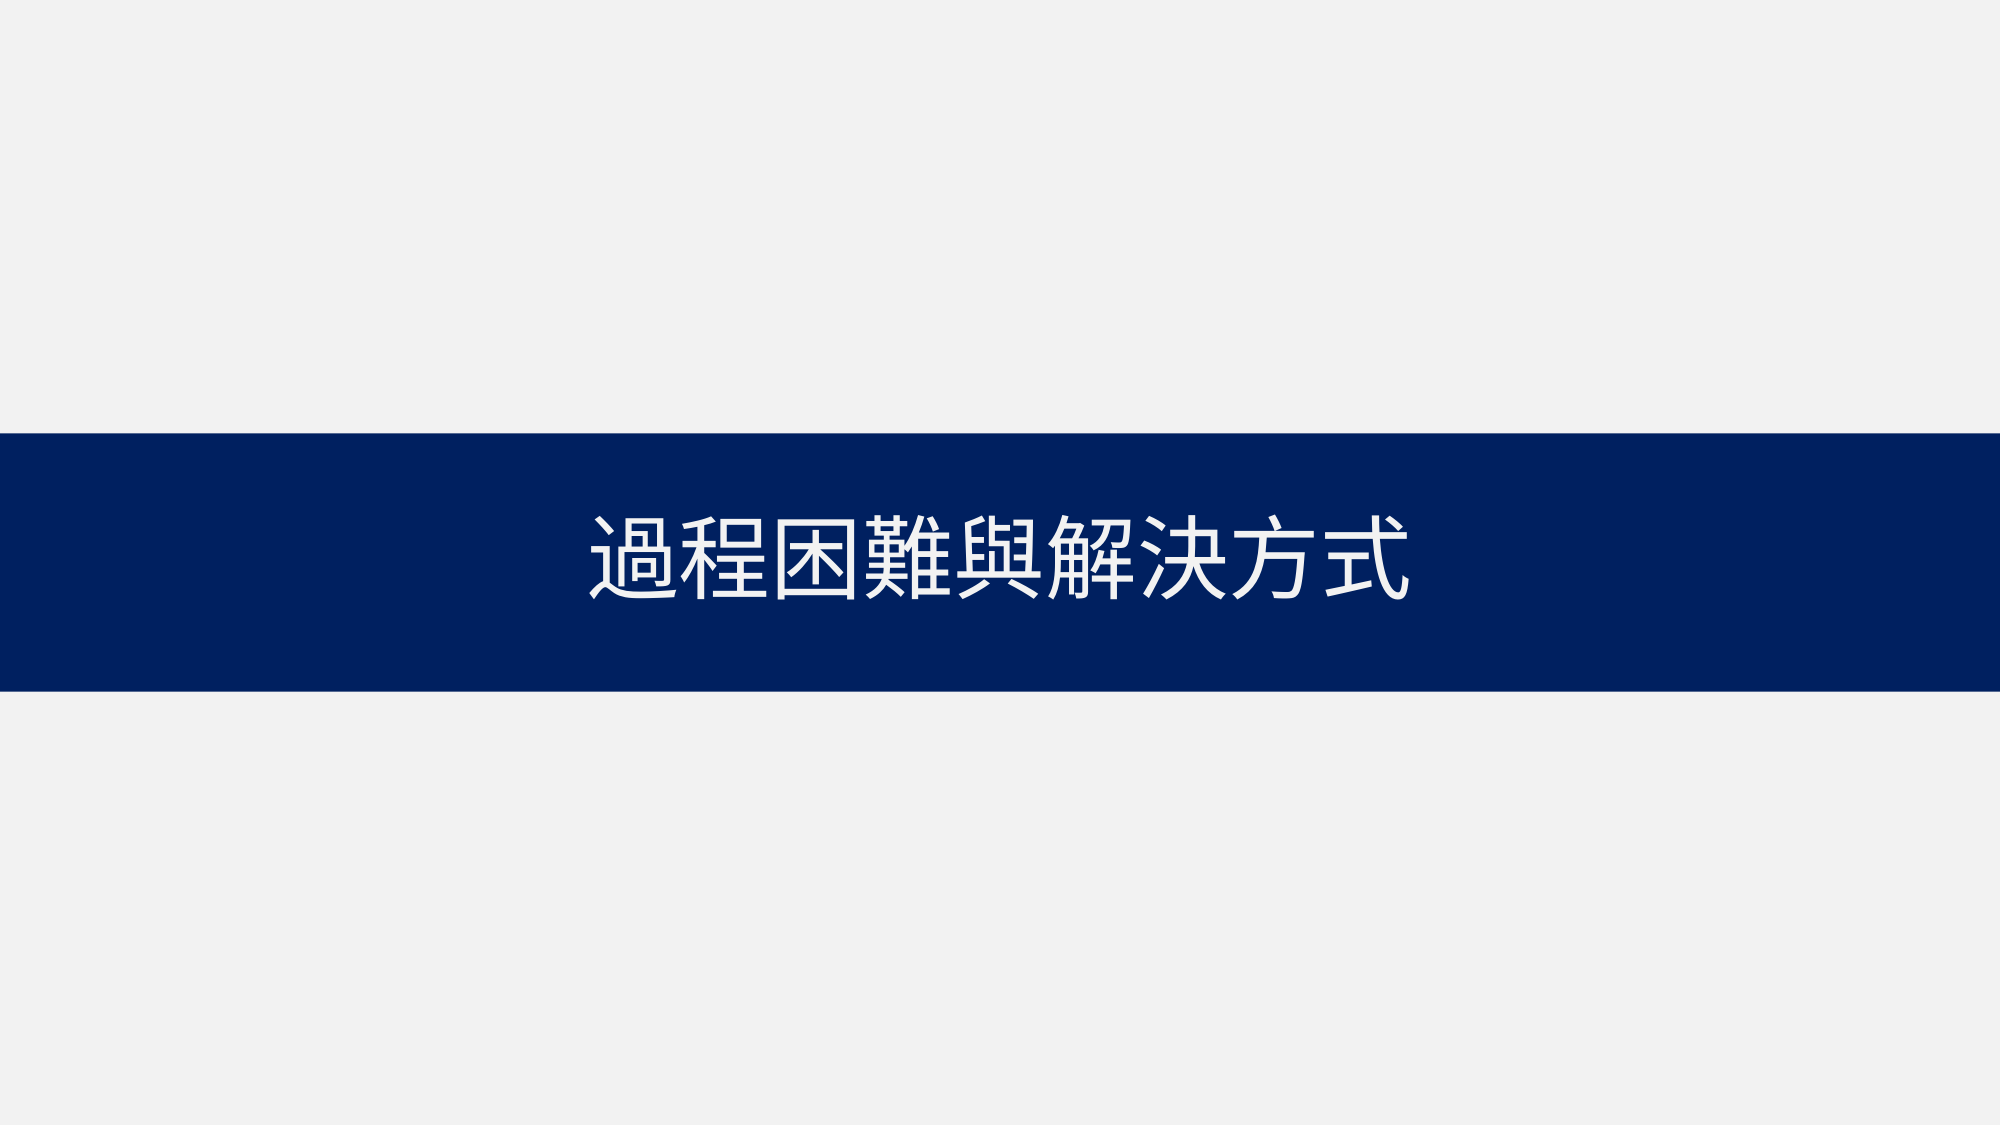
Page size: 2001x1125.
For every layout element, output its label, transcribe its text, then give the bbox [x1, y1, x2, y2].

text_box [0, 433, 2000, 692]
title 過程困難與解決方式 [137, 453, 1863, 672]
